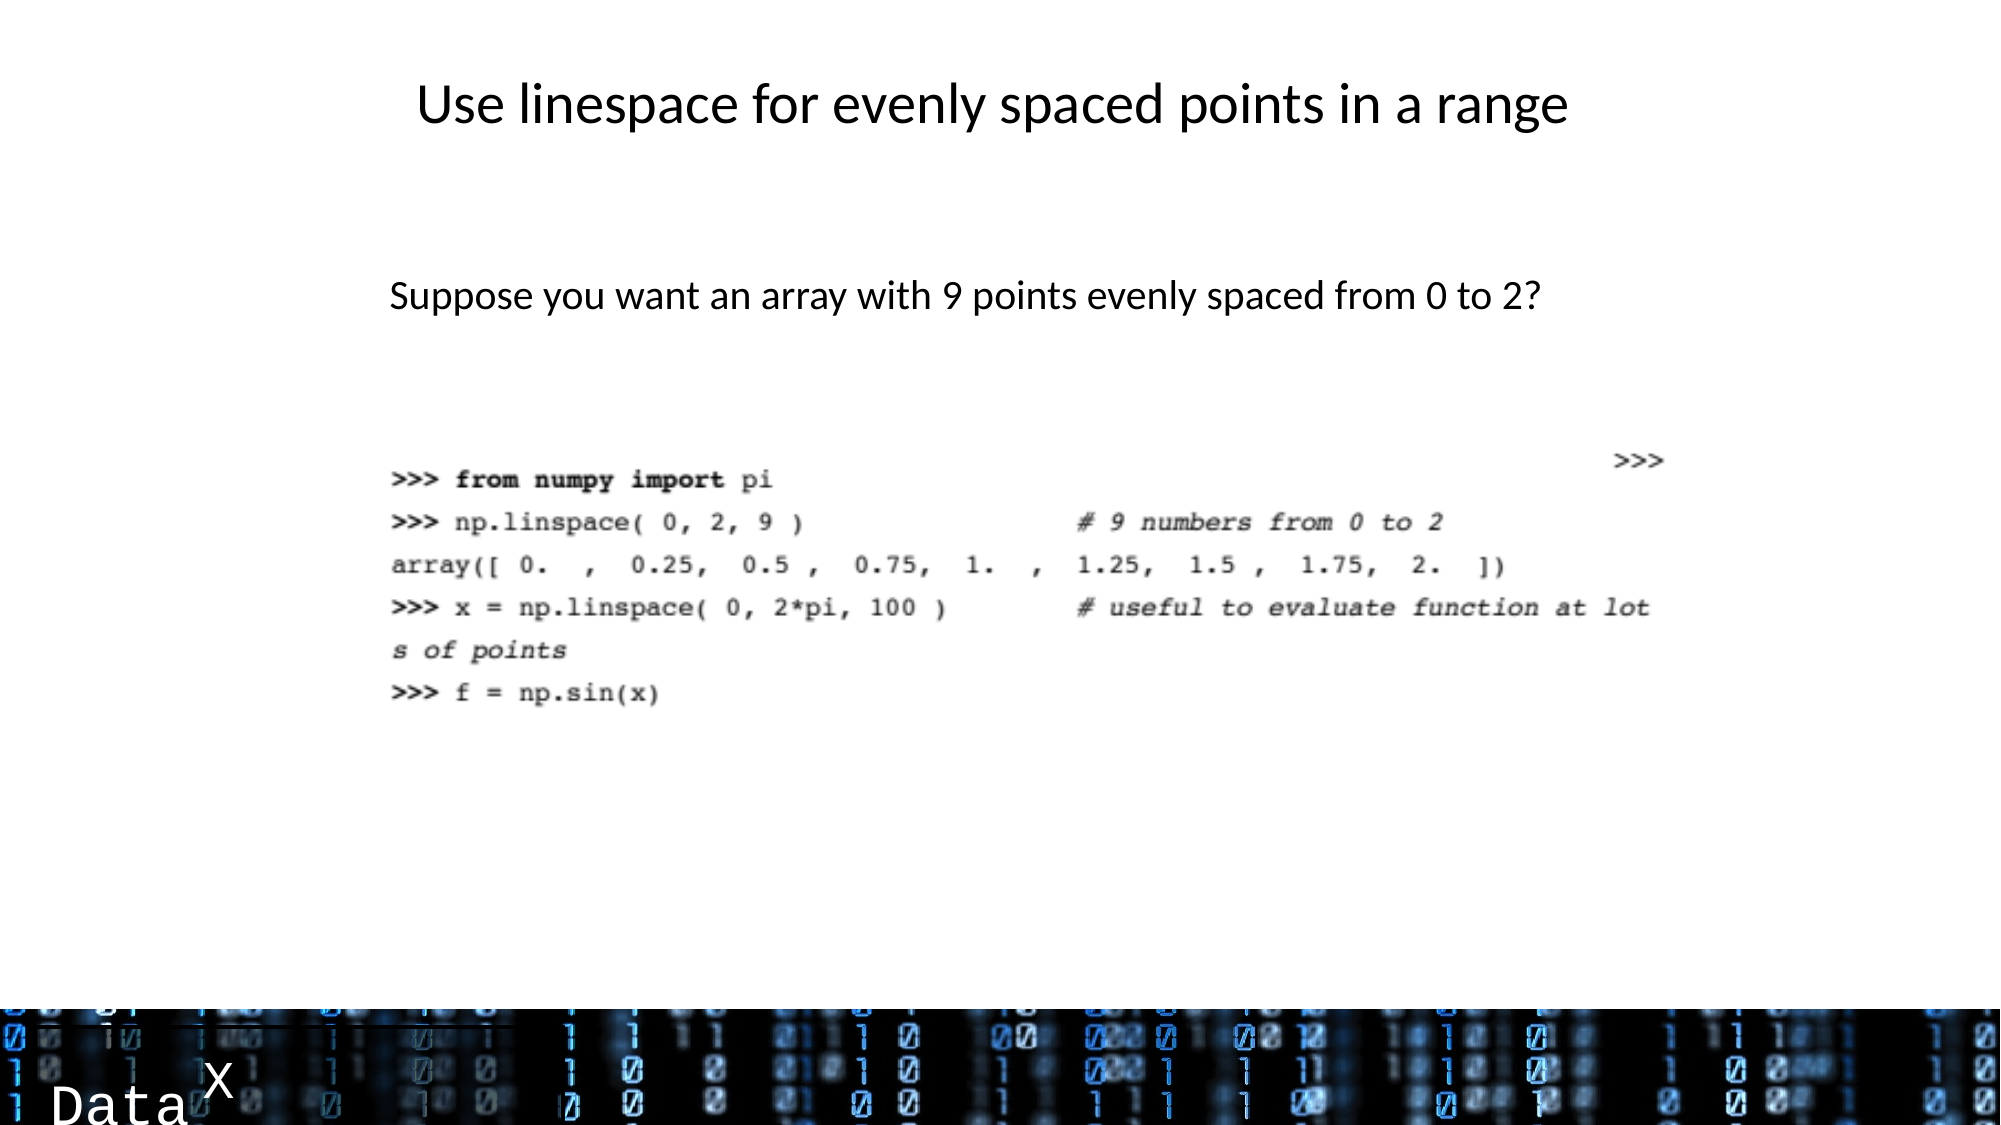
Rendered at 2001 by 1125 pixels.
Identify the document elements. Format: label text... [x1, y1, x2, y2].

picture [59, 1091, 76, 1121]
picture [102, 1120, 110, 1125]
picture [37, 1029, 561, 1125]
picture [0, 1009, 2000, 1125]
picture [172, 1120, 180, 1125]
picture [93, 1110, 107, 1122]
text_box Suppose you want an array with 9 points evenly spaced from 0 to 2? [374, 260, 1559, 326]
picture [324, 432, 1685, 724]
title Use linespace for evenly spaced points in a range [99, 45, 1900, 155]
picture [163, 1110, 177, 1122]
